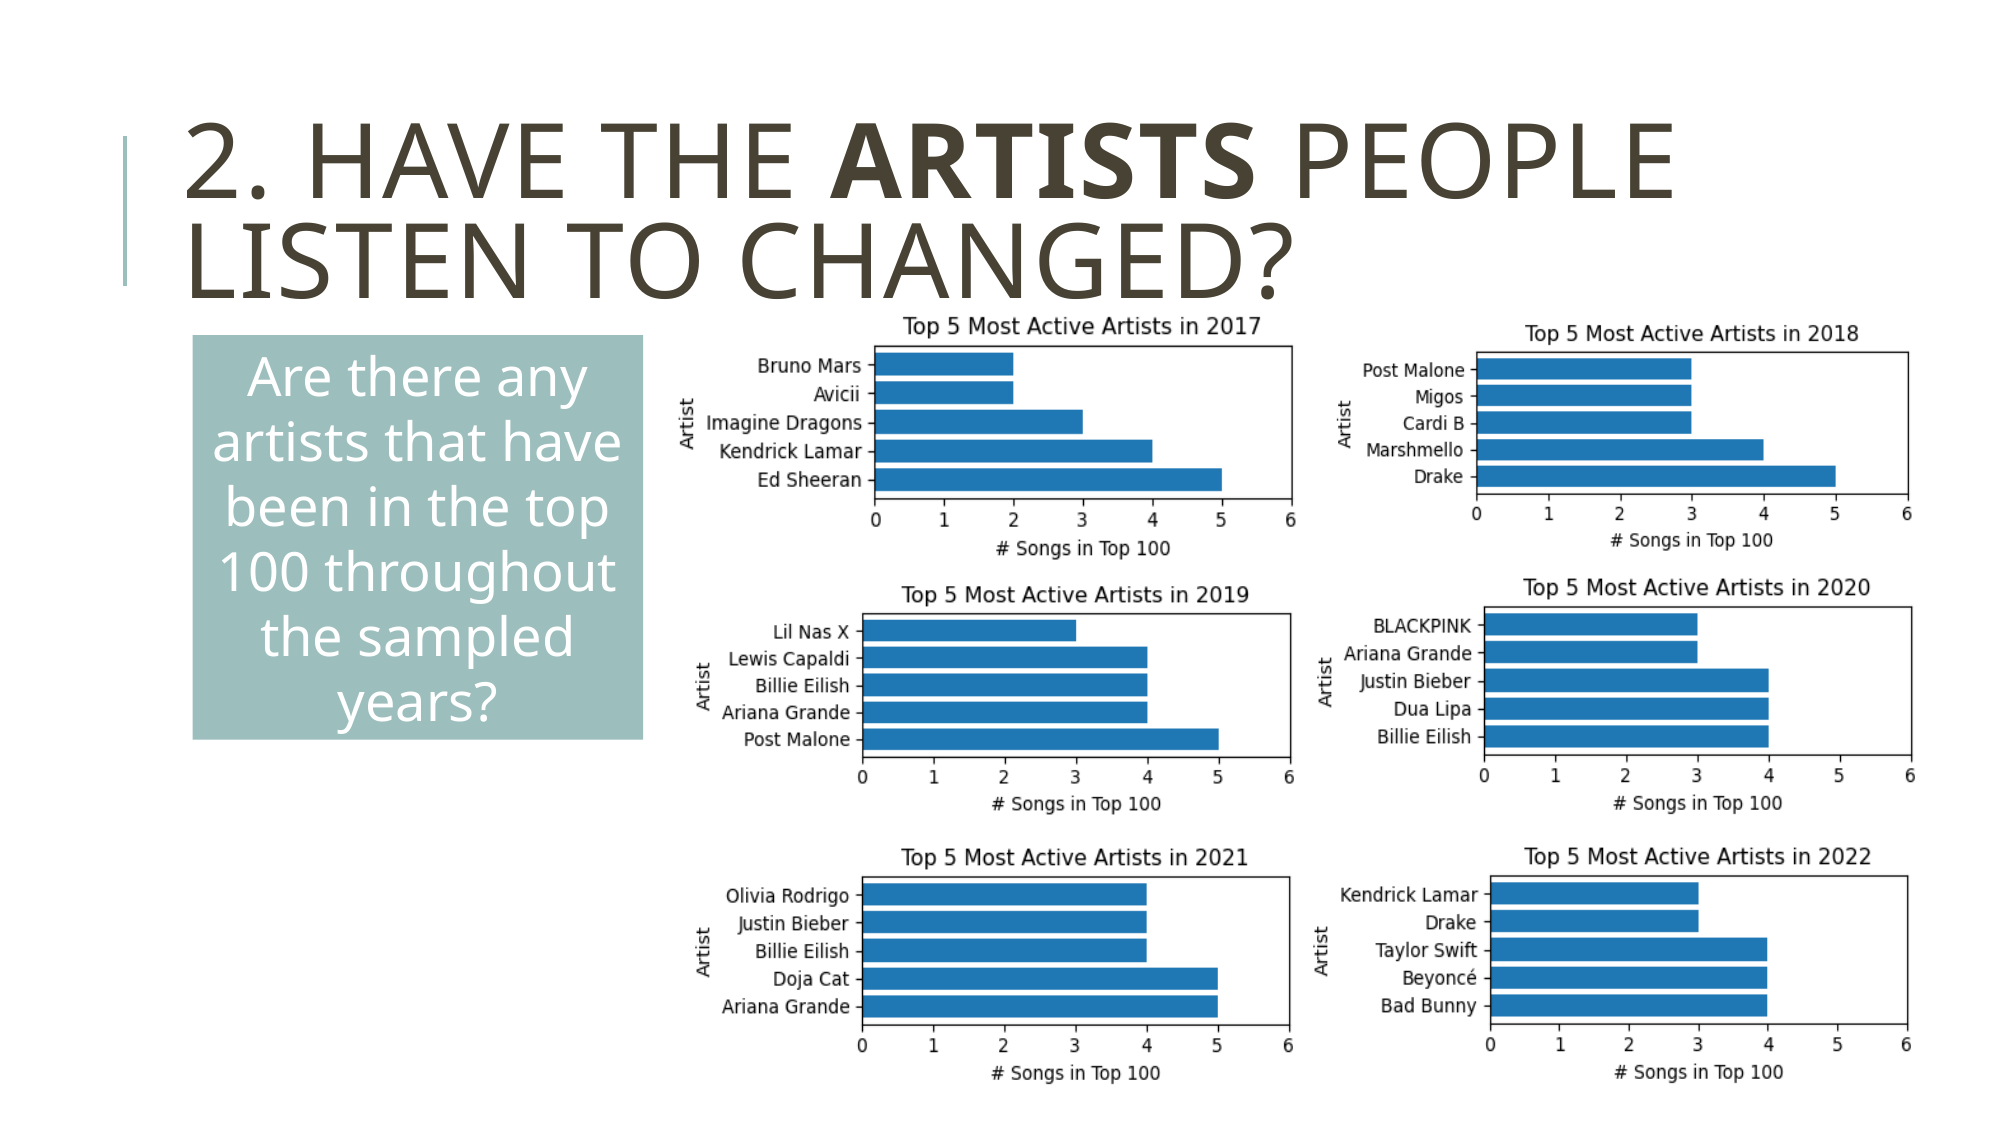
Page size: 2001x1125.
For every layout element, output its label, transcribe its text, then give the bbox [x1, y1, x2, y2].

title 2. Have the artists people listen to changed? [168, 96, 1889, 342]
text_box Are there any artists that have been in the top 100 throughout the sampled years? [192, 335, 644, 740]
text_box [667, 303, 1929, 1098]
